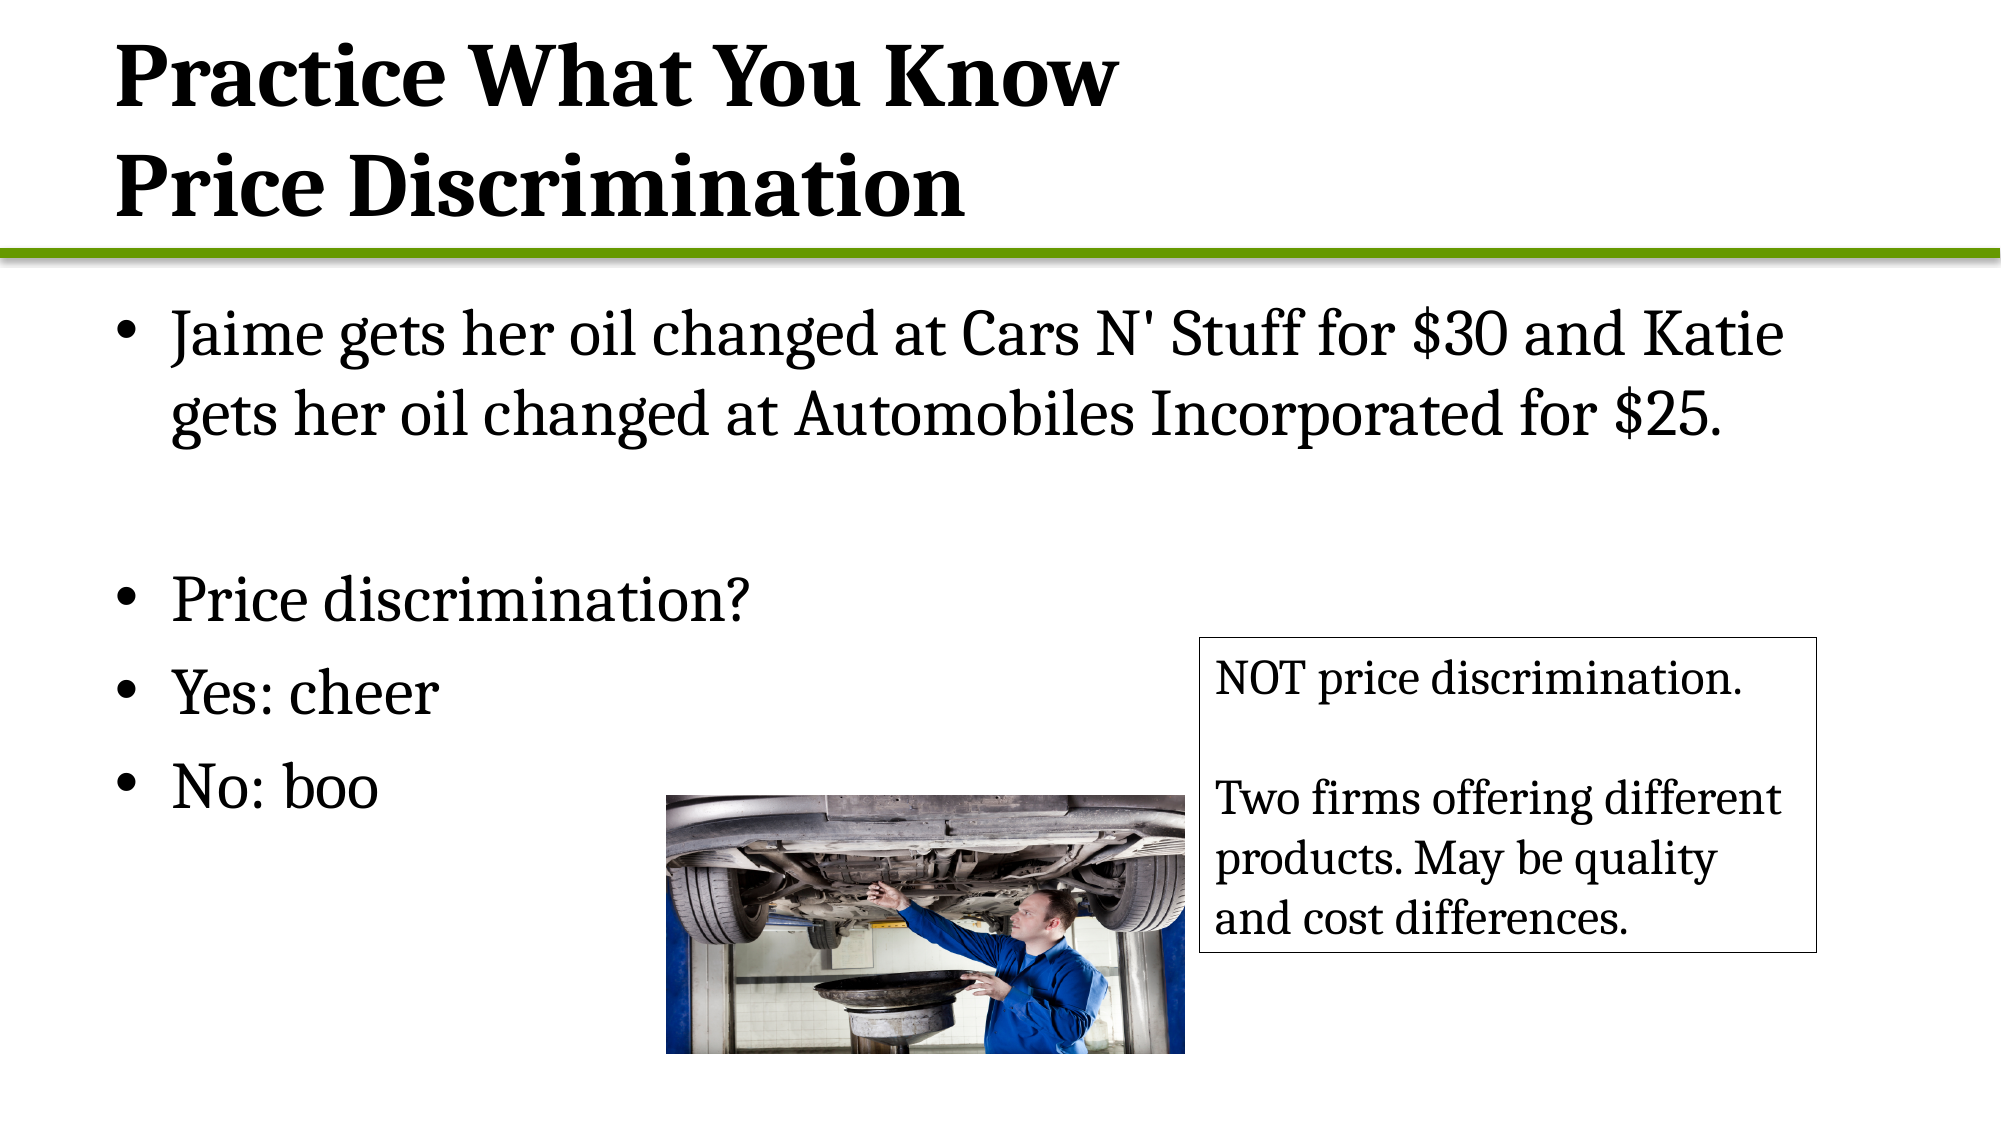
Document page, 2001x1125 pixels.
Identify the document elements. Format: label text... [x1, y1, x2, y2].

list Jaime gets her oil changed at Cars N' Stuff for $30 and Katie gets her oil changed at Automobiles Incorporated for $25. Price discrimination? Yes: cheer No: boo [99, 280, 1900, 1085]
title Practice What You Know Price Discrimination [99, 0, 1900, 251]
text_box NOT price discrimination. Two firms offering different products. May be quality and cost differences. [1199, 637, 1817, 953]
picture [665, 794, 1185, 1054]
